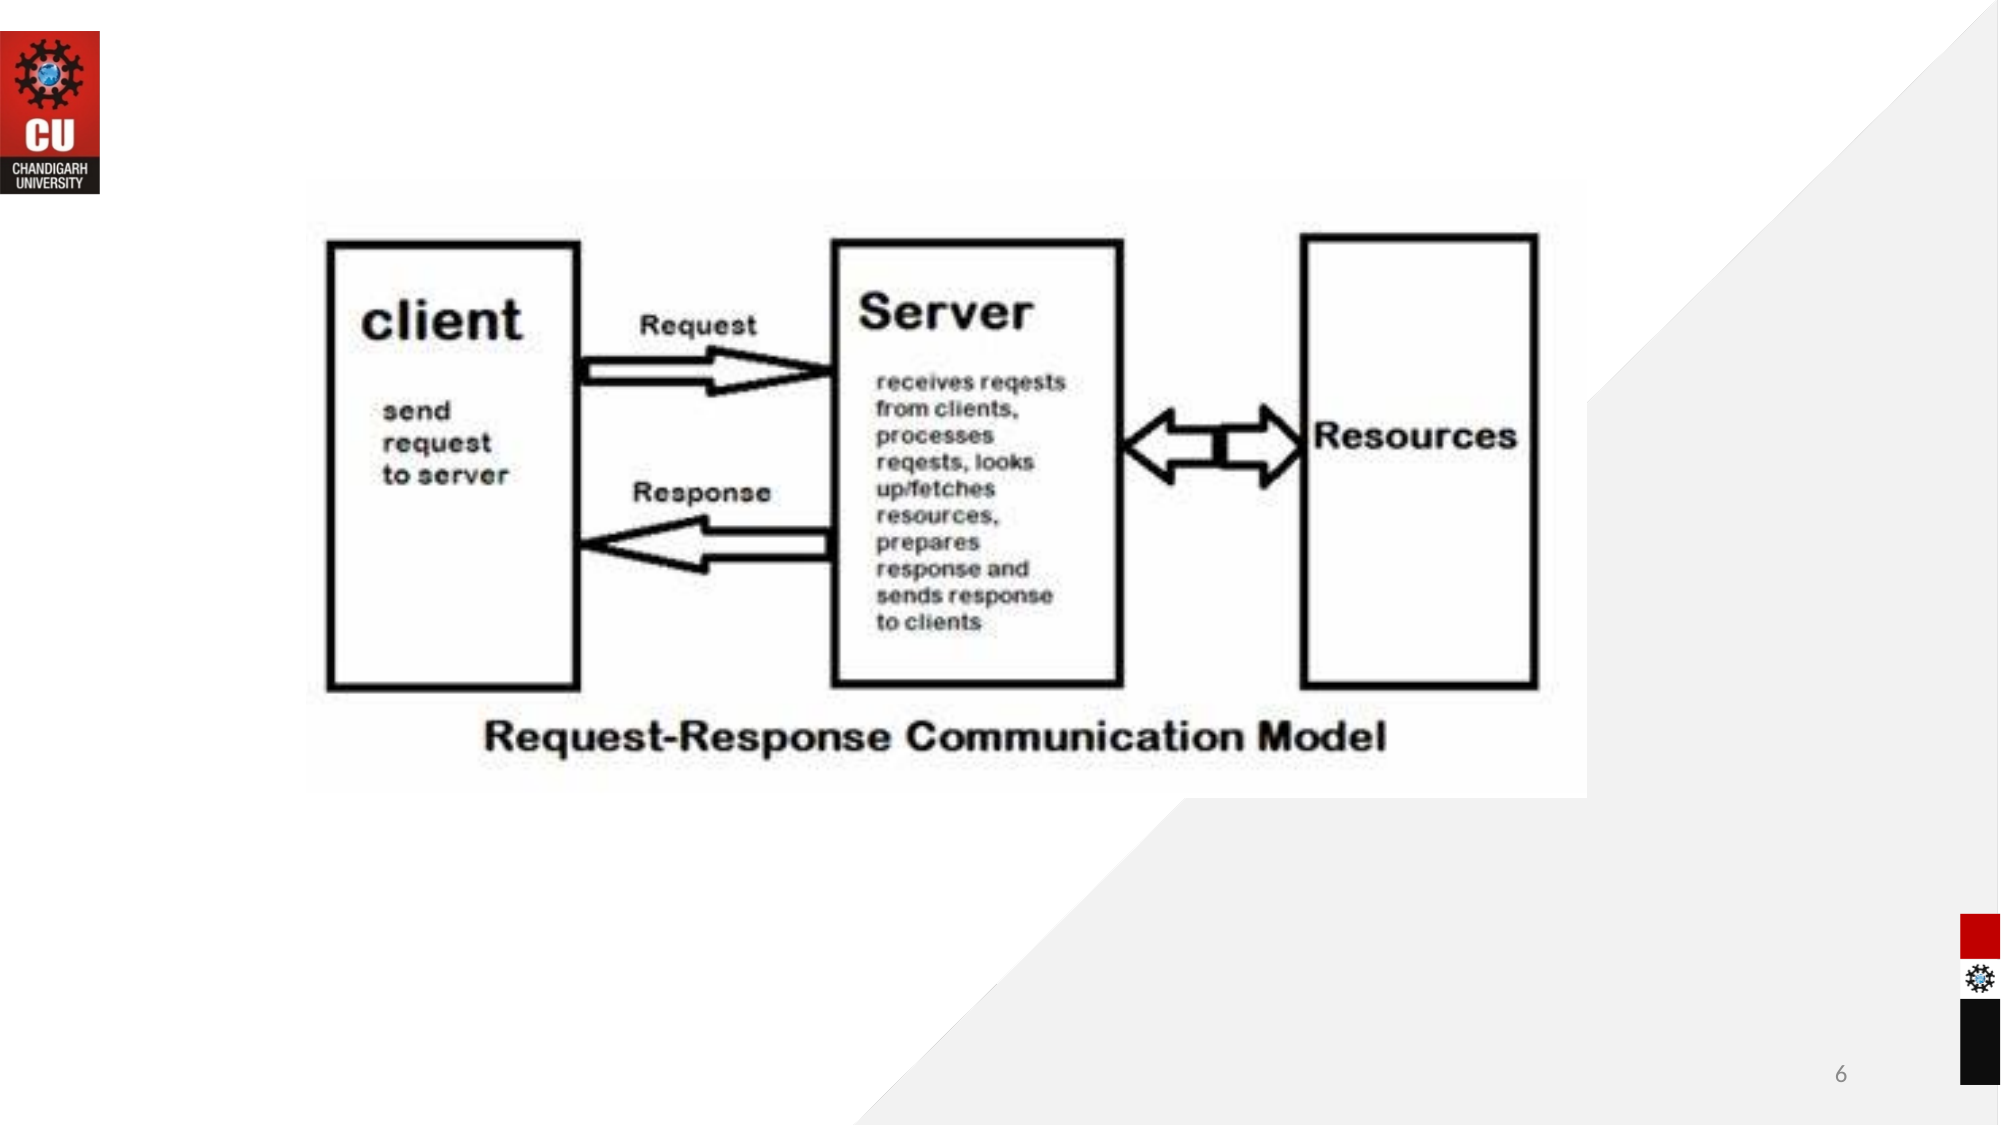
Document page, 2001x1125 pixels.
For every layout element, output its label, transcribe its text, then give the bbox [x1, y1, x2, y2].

slide_number 6 [1412, 1042, 1863, 1103]
picture [0, 0, 2001, 1125]
